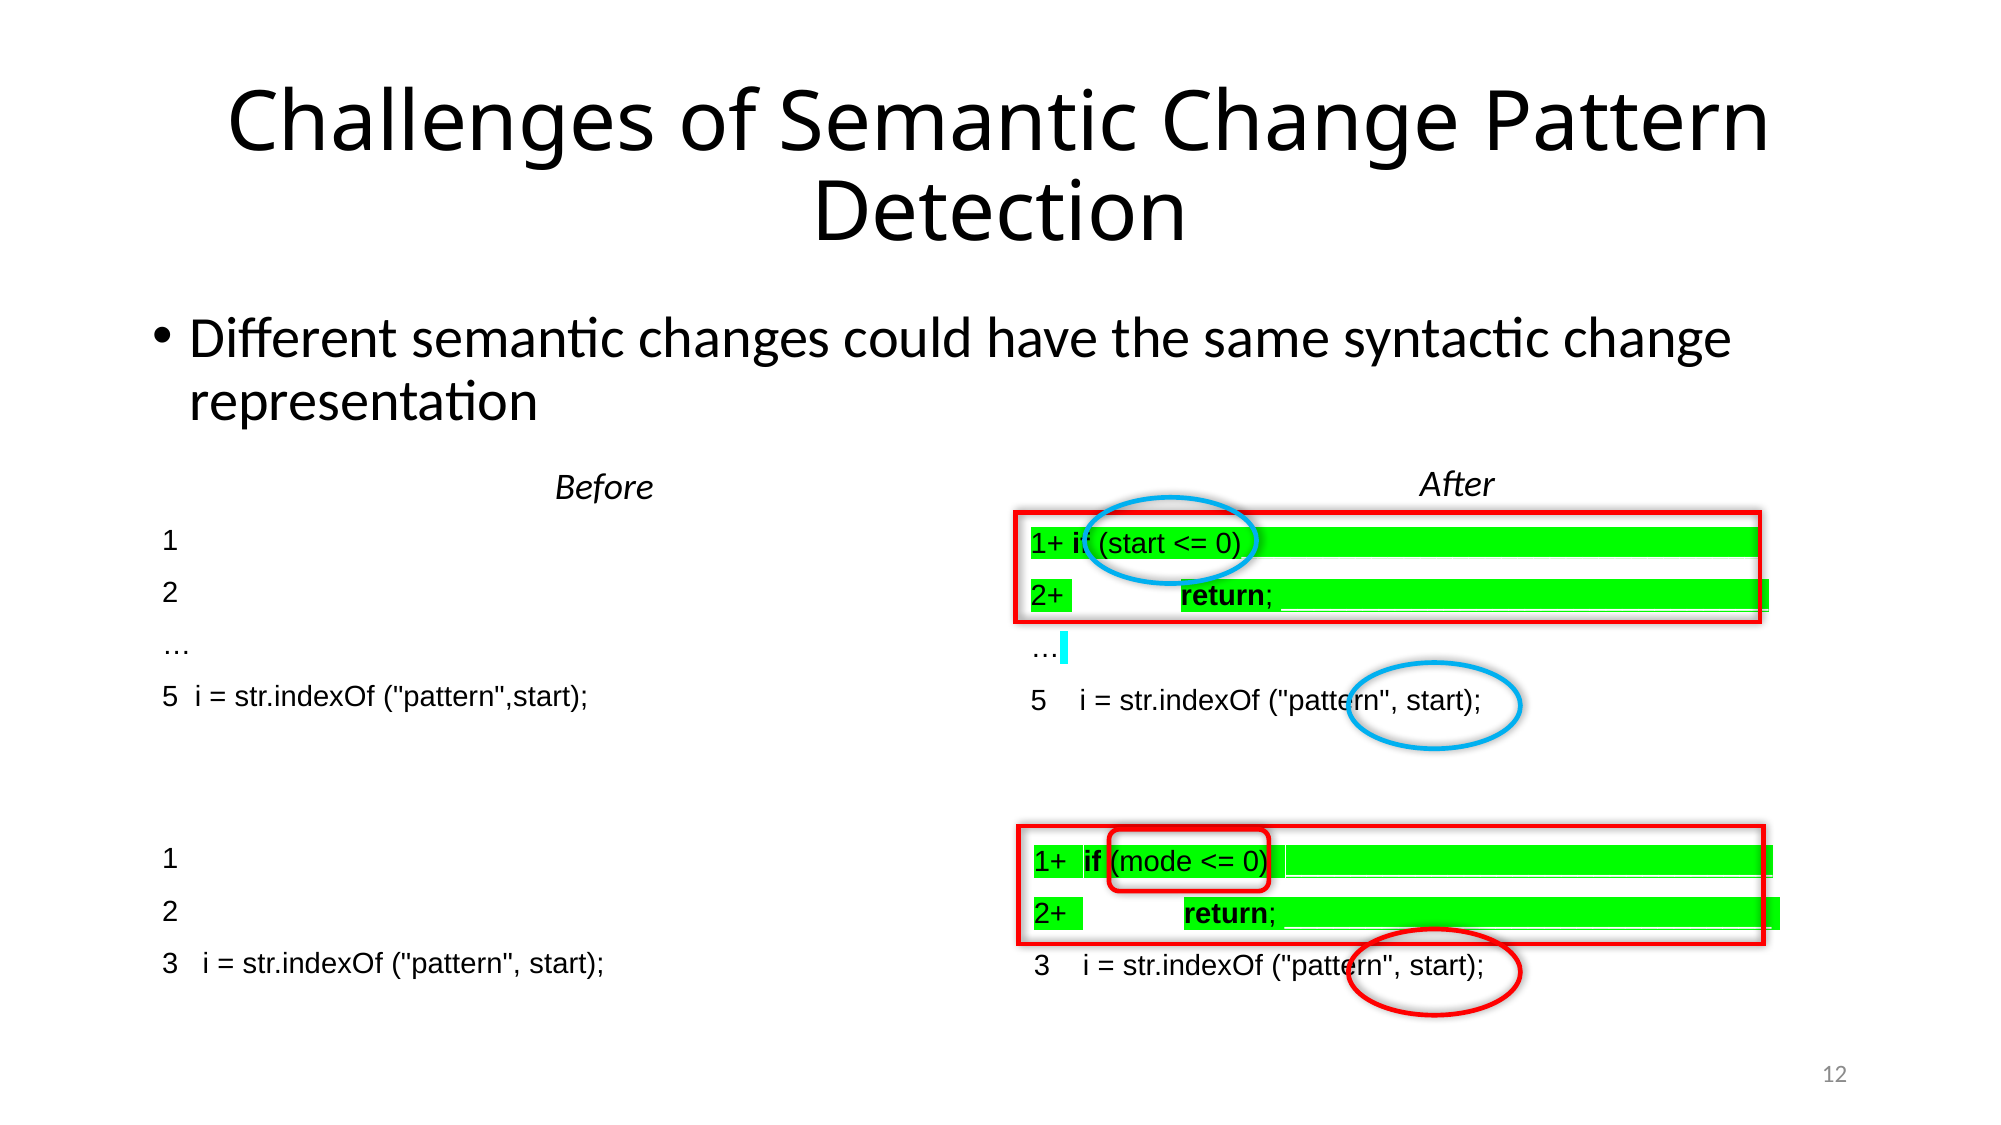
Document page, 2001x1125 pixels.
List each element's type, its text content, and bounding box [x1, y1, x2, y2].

text_box [1521, 825, 1764, 836]
list Different semantic changes could have the same syntactic change representation [137, 299, 1863, 482]
title Challenges of Semantic Change Pattern Detection [137, 59, 1863, 278]
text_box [147, 451, 1853, 777]
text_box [147, 836, 1806, 1042]
text_box [1018, 825, 1084, 836]
slide_number 12 [1412, 1042, 1863, 1103]
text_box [1084, 497, 1521, 1016]
